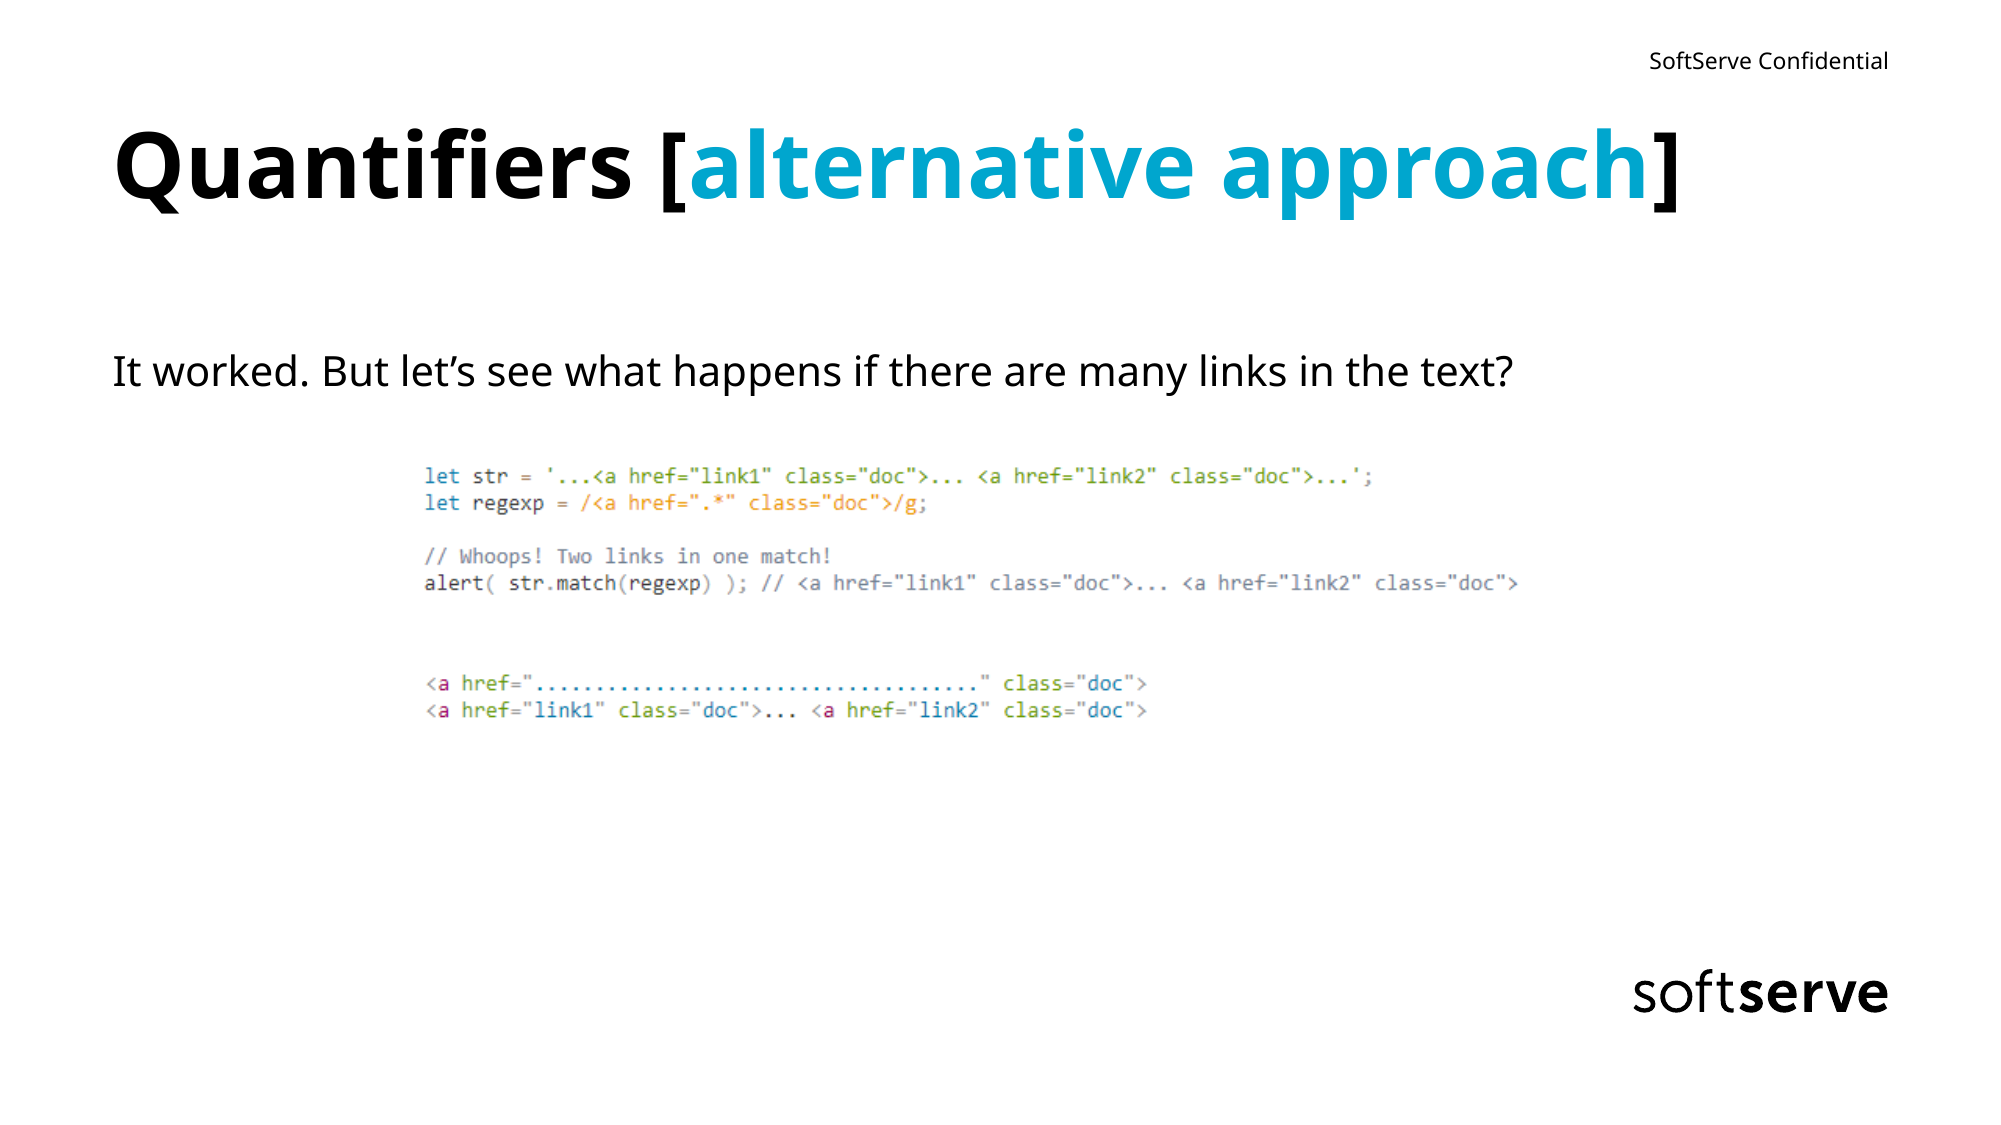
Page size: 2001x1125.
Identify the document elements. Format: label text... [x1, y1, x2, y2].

picture [413, 441, 1586, 617]
list It worked. But let’s see what happens if there are many links in the text? [112, 337, 1888, 900]
title Quantifiers [alternative approach] [112, 112, 1888, 225]
picture [413, 648, 1586, 746]
